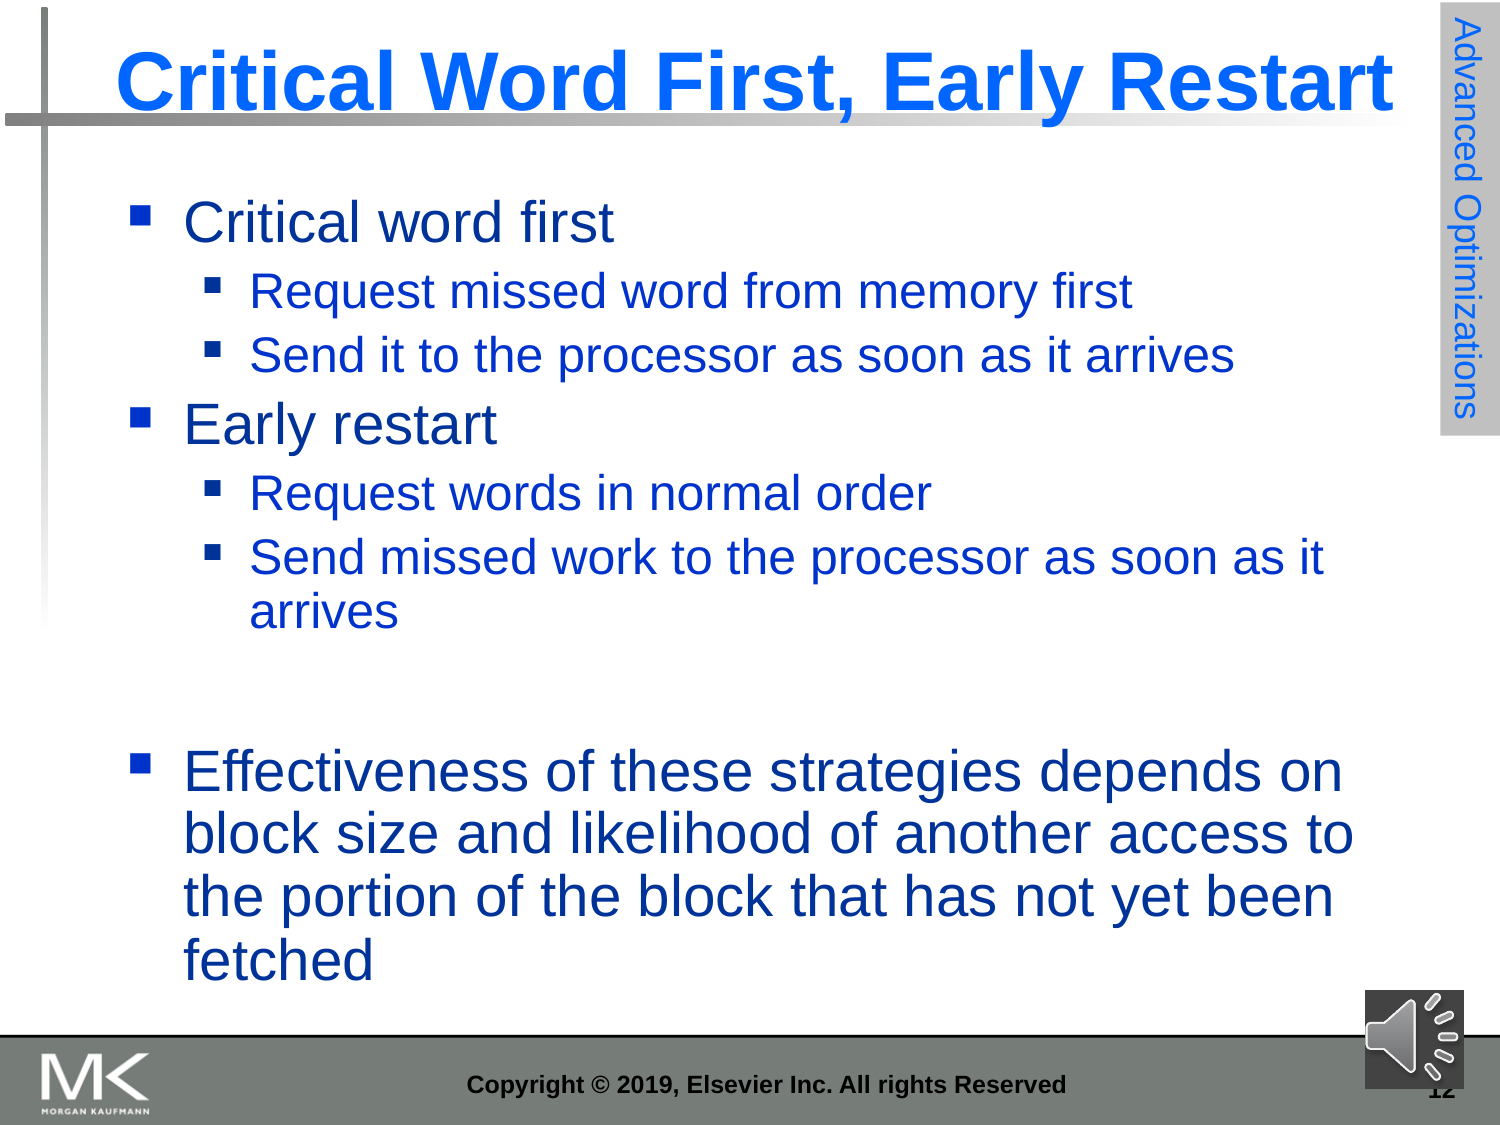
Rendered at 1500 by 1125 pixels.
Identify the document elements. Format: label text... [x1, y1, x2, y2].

picture [29, 1046, 160, 1123]
footer Copyright © 2019, Elsevier Inc. All rights Reserved [170, 1046, 1365, 1106]
list Critical word first Request missed word from memory first Send it to the processor as soon as it arrives Early restart Request words in normal order Send missed work to the processor as soon as it arrives Effectiveness of these strategies depends on block size and likelihood of another access to the portion of the block that has not yet been fetched [111, 184, 1389, 1024]
title Critical Word First, Early Restart [100, 18, 1440, 135]
text_box Advanced Optimizations [1440, 2, 1500, 436]
picture [1364, 989, 1465, 1090]
